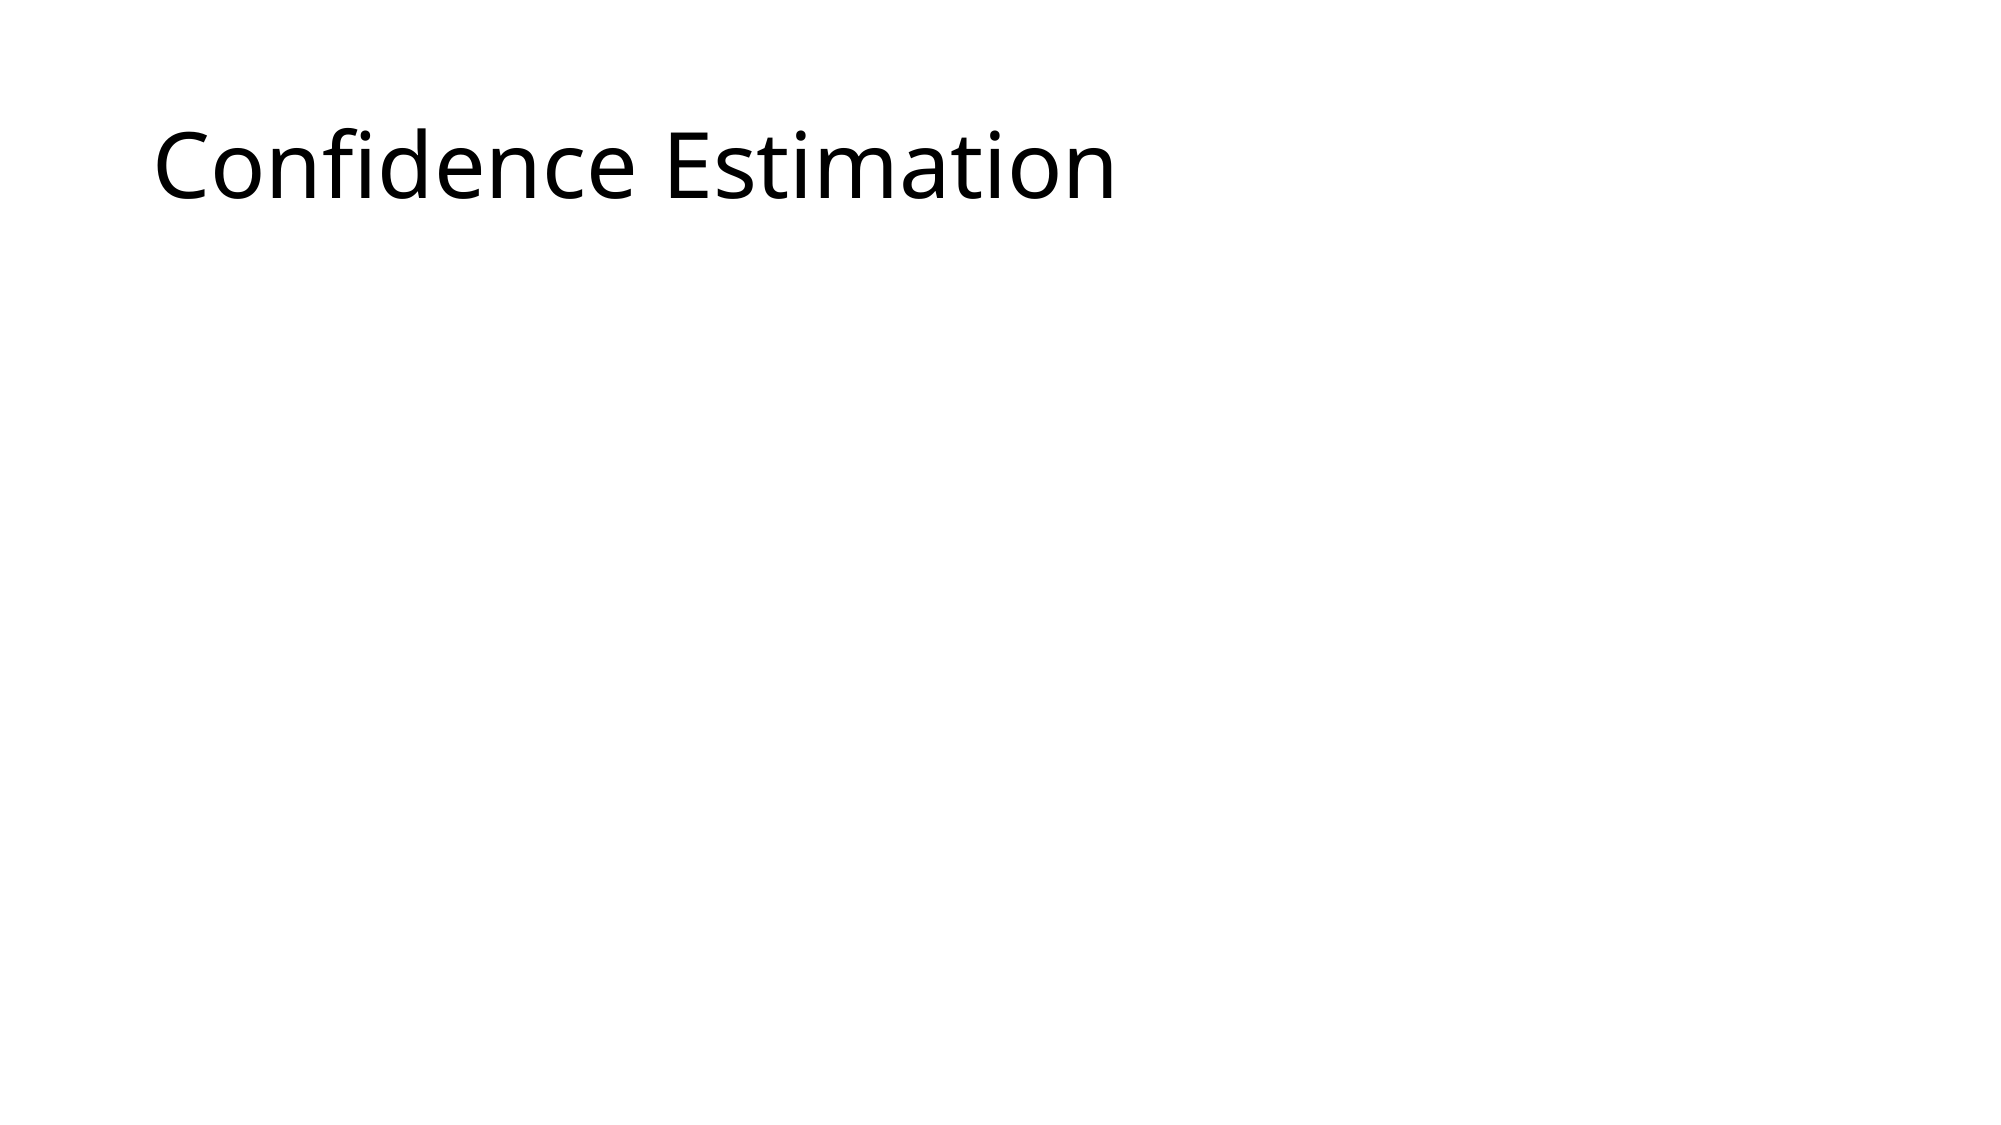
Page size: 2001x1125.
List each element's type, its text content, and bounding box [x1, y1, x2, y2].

title Confidence Estimation [137, 59, 1863, 278]
